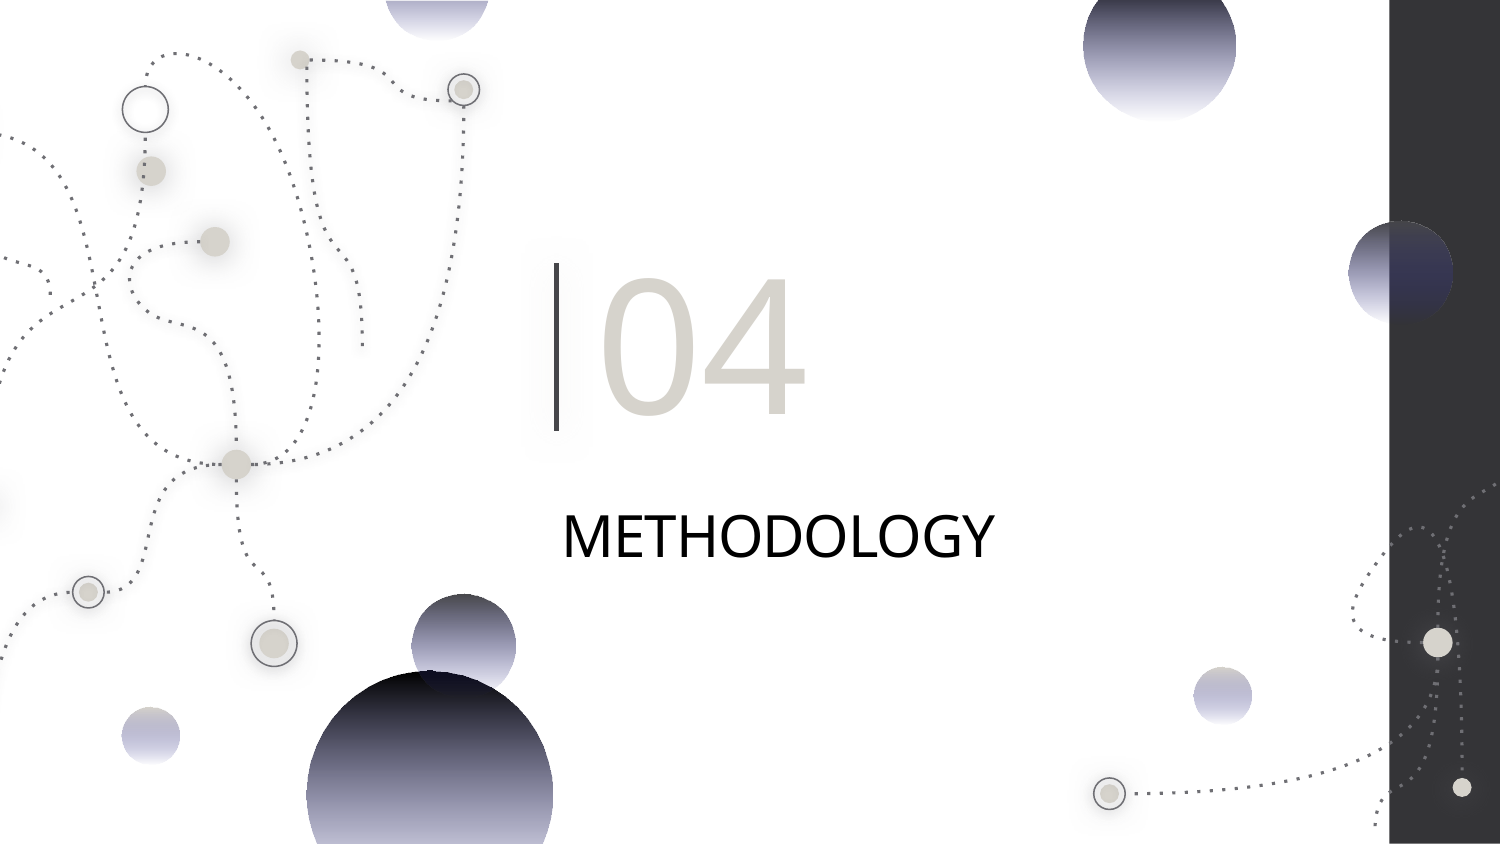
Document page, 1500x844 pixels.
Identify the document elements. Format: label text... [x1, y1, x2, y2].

text_box [486, 599, 516, 693]
text_box [1193, 666, 1252, 725]
title METHODOLOGY [546, 469, 1421, 608]
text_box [0, 50, 480, 844]
title 04 [580, 241, 961, 467]
